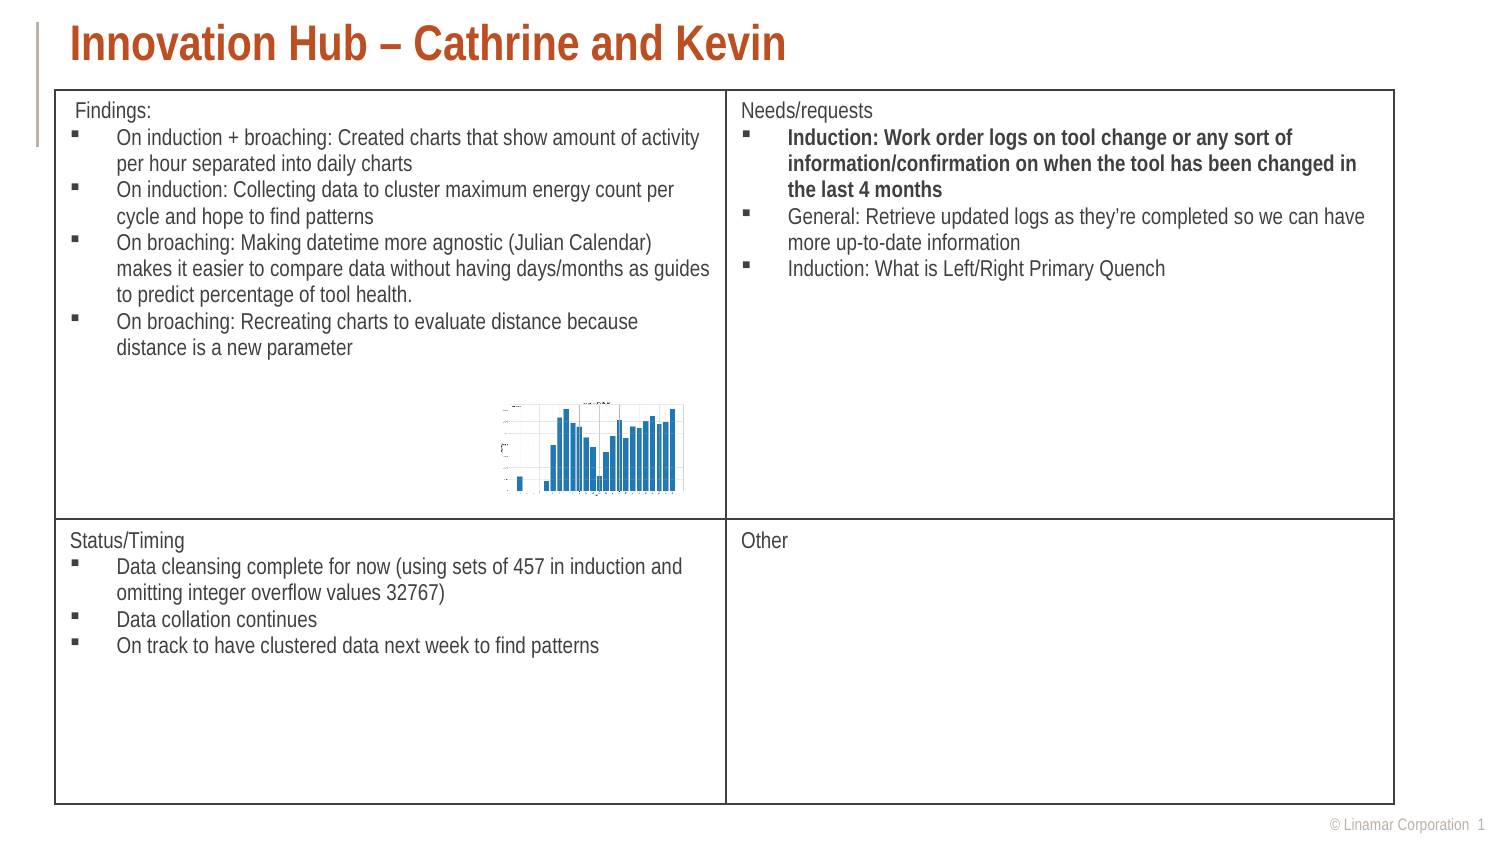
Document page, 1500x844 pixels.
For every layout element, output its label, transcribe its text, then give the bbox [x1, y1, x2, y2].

title Innovation Hub – Cathrine and Kevin [54, 0, 1480, 90]
table_header Needs/requests Induction: Work order logs on tool change or any sort of information/confirmation on when the tool has been changed in the last 4 months General: Retrieve updated logs as they’re completed so we can have more up-to-date information Induction: What is Left/Right Primary Quench [727, 91, 1393, 518]
table_cell Other [727, 520, 1393, 803]
table_cell Status/Timing Data cleansing complete for now (using sets of 457 in induction and omitting integer overflow values 32767) Data collation continues On track to have clustered data next week to find patterns [56, 520, 725, 803]
picture [481, 390, 705, 503]
table_header Findings: On induction + broaching: Created charts that show amount of activity per hour separated into daily charts On induction: Collecting data to cluster maximum energy count per cycle and hope to find patterns On broaching: Making datetime more agnostic (Julian Calendar) makes it easier to compare data without having days/months as guides to predict percentage of tool health. On broaching: Recreating charts to evaluate distance because distance is a new parameter [56, 91, 725, 518]
